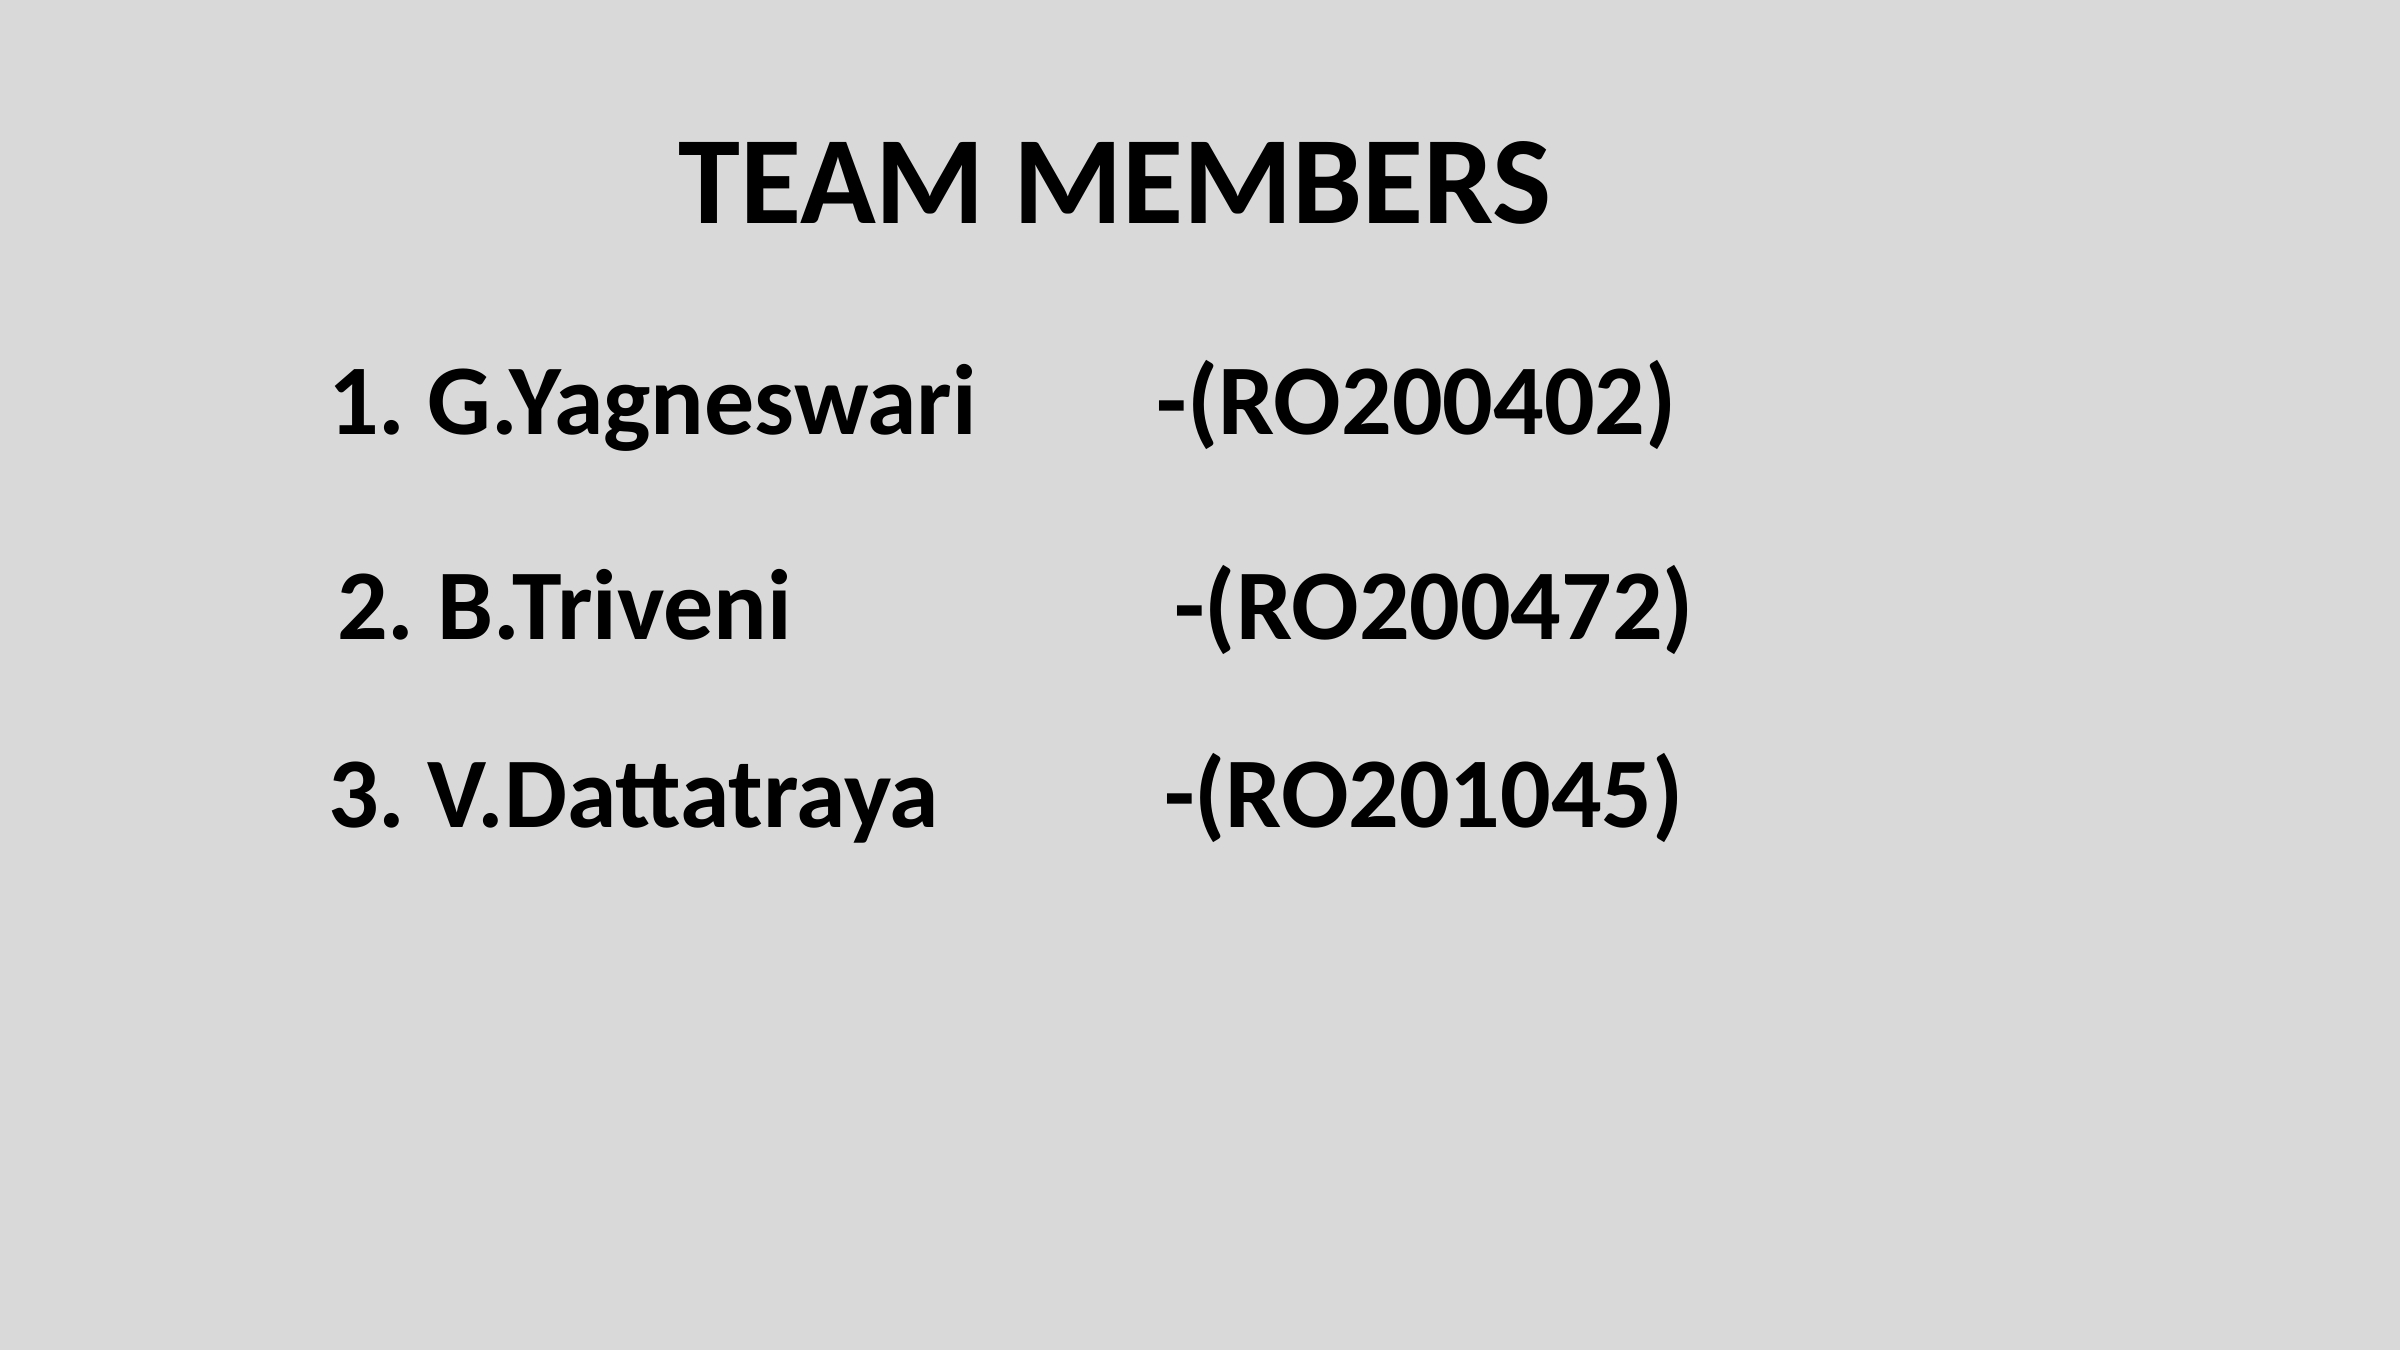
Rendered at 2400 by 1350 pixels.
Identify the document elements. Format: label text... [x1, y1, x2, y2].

text_box 3. V.Dattatraya -(RO201045) [313, 719, 1773, 855]
text_box 1. G.Yagneswari -(RO200402) [313, 326, 1723, 462]
text_box 2. B.Triveni -(RO200472) [300, 532, 1878, 668]
text_box TEAM MEMBERS [663, 90, 1676, 256]
